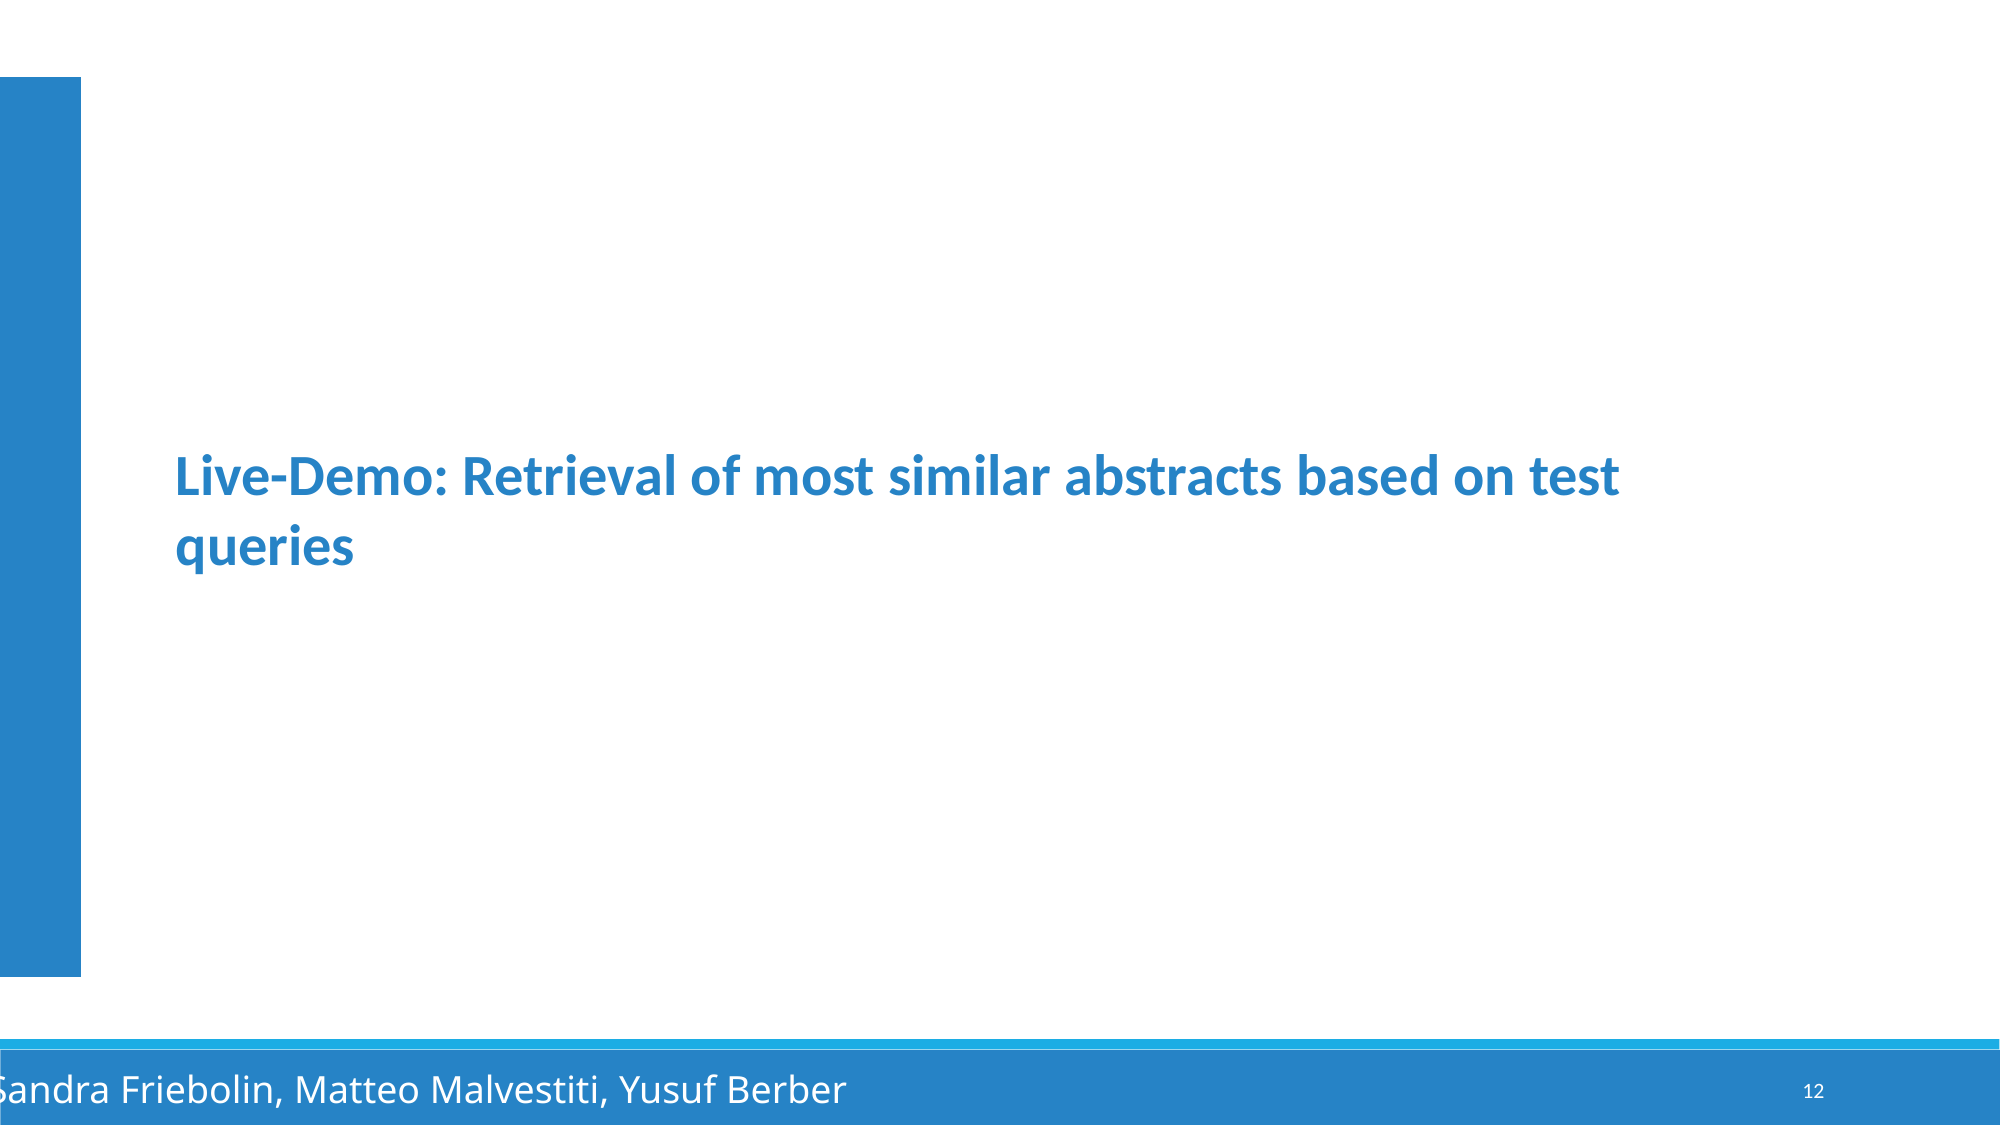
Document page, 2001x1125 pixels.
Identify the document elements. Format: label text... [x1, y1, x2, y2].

text_box Live-Demo: Retrieval of most similar abstracts based on test queries [160, 430, 1688, 585]
text_box [0, 72, 85, 981]
slide_number 12 [1624, 1059, 1840, 1120]
text_box Sandra Friebolin, Matteo Malvestiti, Yusuf Berber [0, 1058, 863, 1119]
